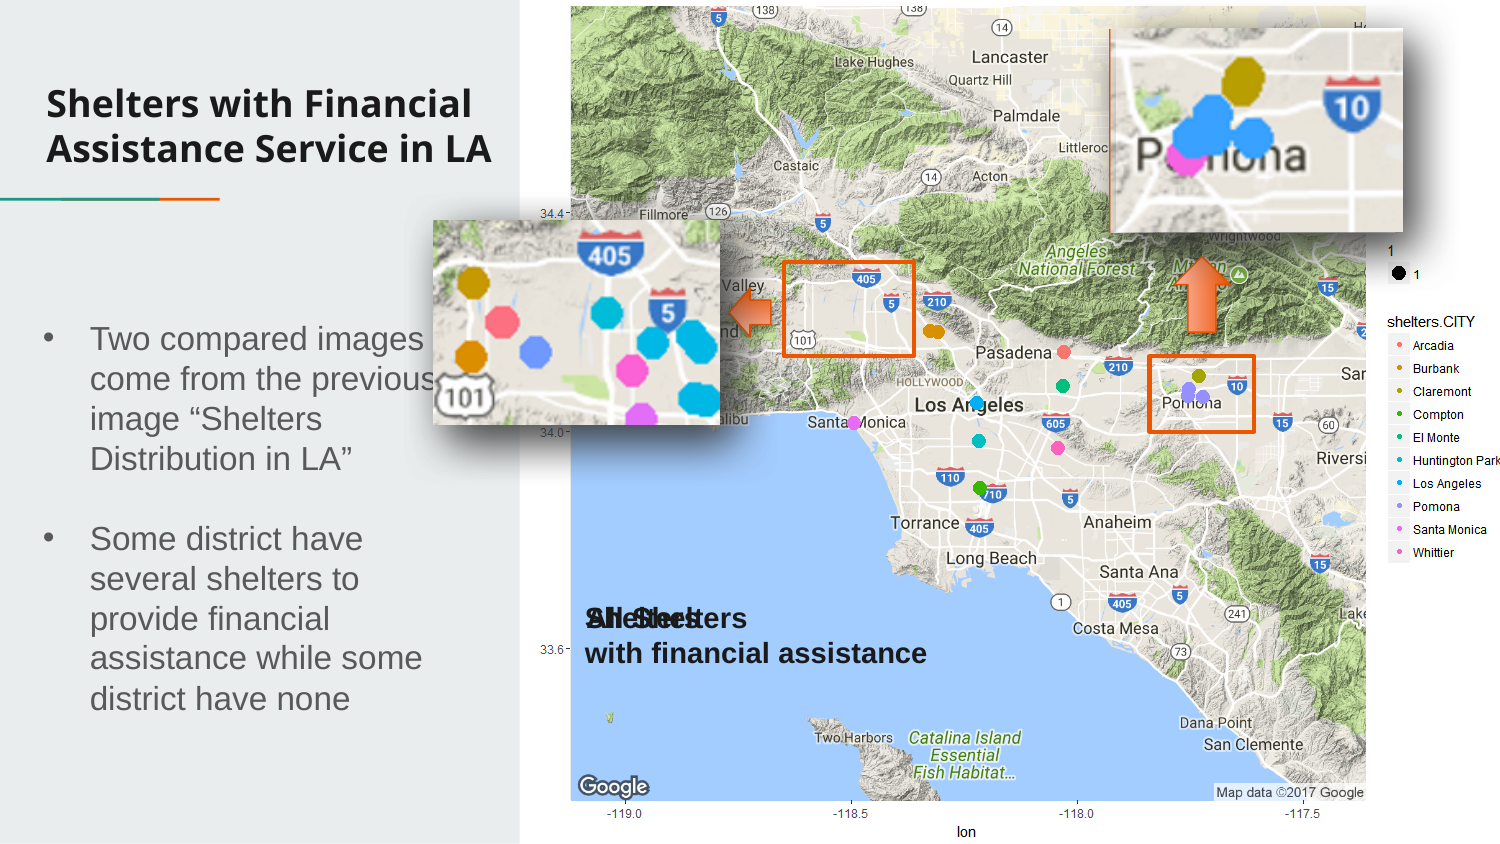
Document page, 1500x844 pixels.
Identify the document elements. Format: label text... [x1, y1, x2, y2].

subtitle Two compared images come from the previous image “Shelters Distribution in LA” Some district have several shelters to provide financial assistance while some district have none [27, 302, 464, 794]
picture [433, 0, 1500, 844]
title Shelters with Financial Assistance Service in LA [31, 65, 514, 302]
